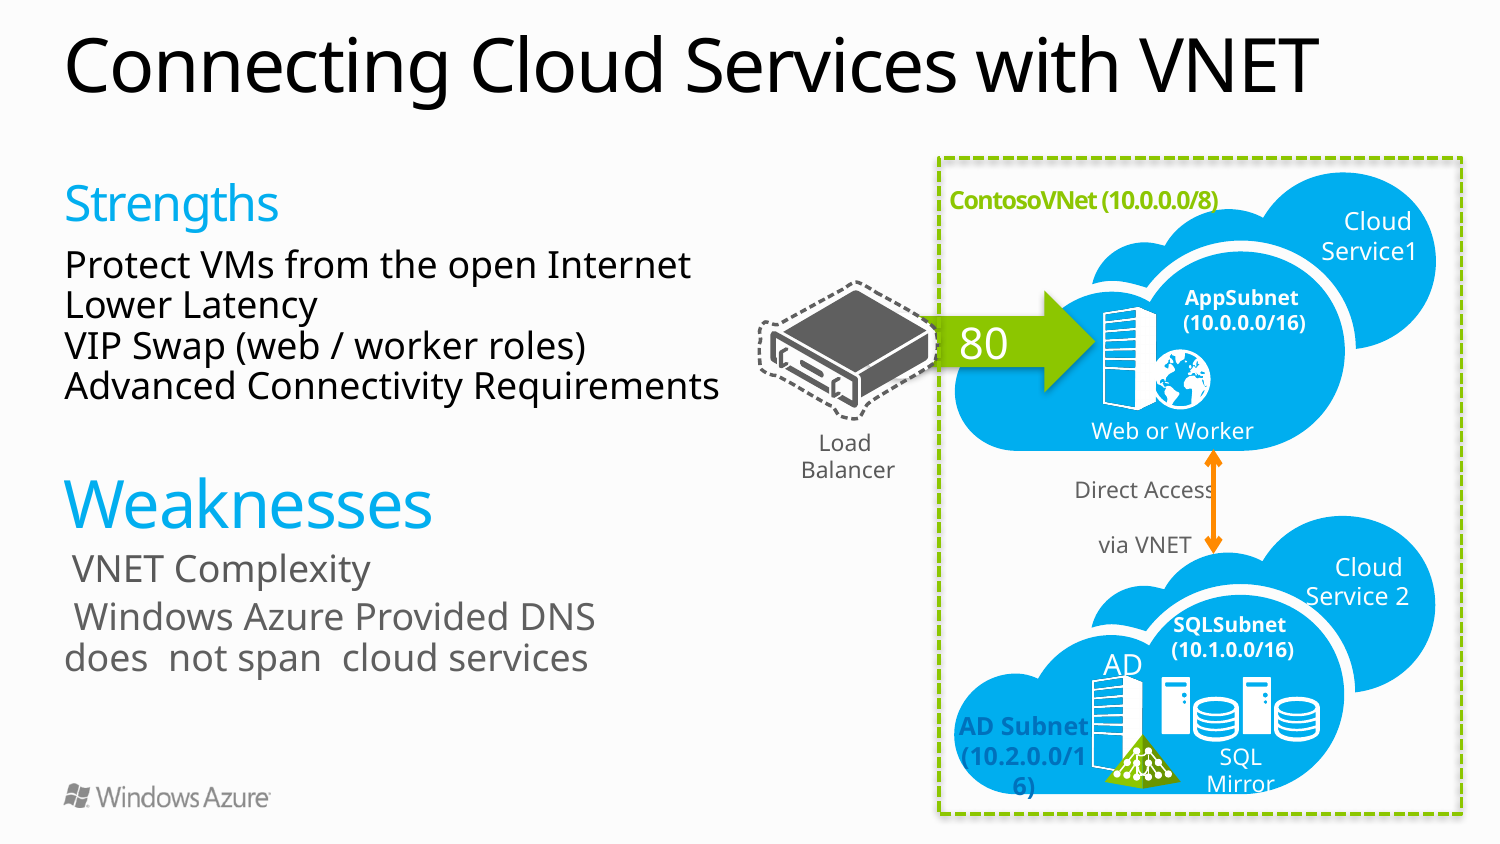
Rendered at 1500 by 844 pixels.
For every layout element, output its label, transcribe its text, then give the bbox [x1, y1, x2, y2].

title Connecting Cloud Services with VNET [63, 28, 1436, 110]
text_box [757, 280, 940, 421]
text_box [1087, 659, 1185, 789]
text_box Weaknesses VNET Complexity Windows Azure Provided DNS does not span cloud services [63, 470, 690, 814]
list Strengths Protect VMs from the open Internet Lower Latency VIP Swap (web / worker roles) Advanced Connectivity Requirements [63, 178, 933, 411]
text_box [1059, 290, 1287, 445]
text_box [954, 172, 1437, 452]
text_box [954, 515, 1436, 795]
text_box [938, 157, 1462, 815]
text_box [1161, 676, 1321, 800]
text_box Load Balancer [766, 429, 931, 484]
